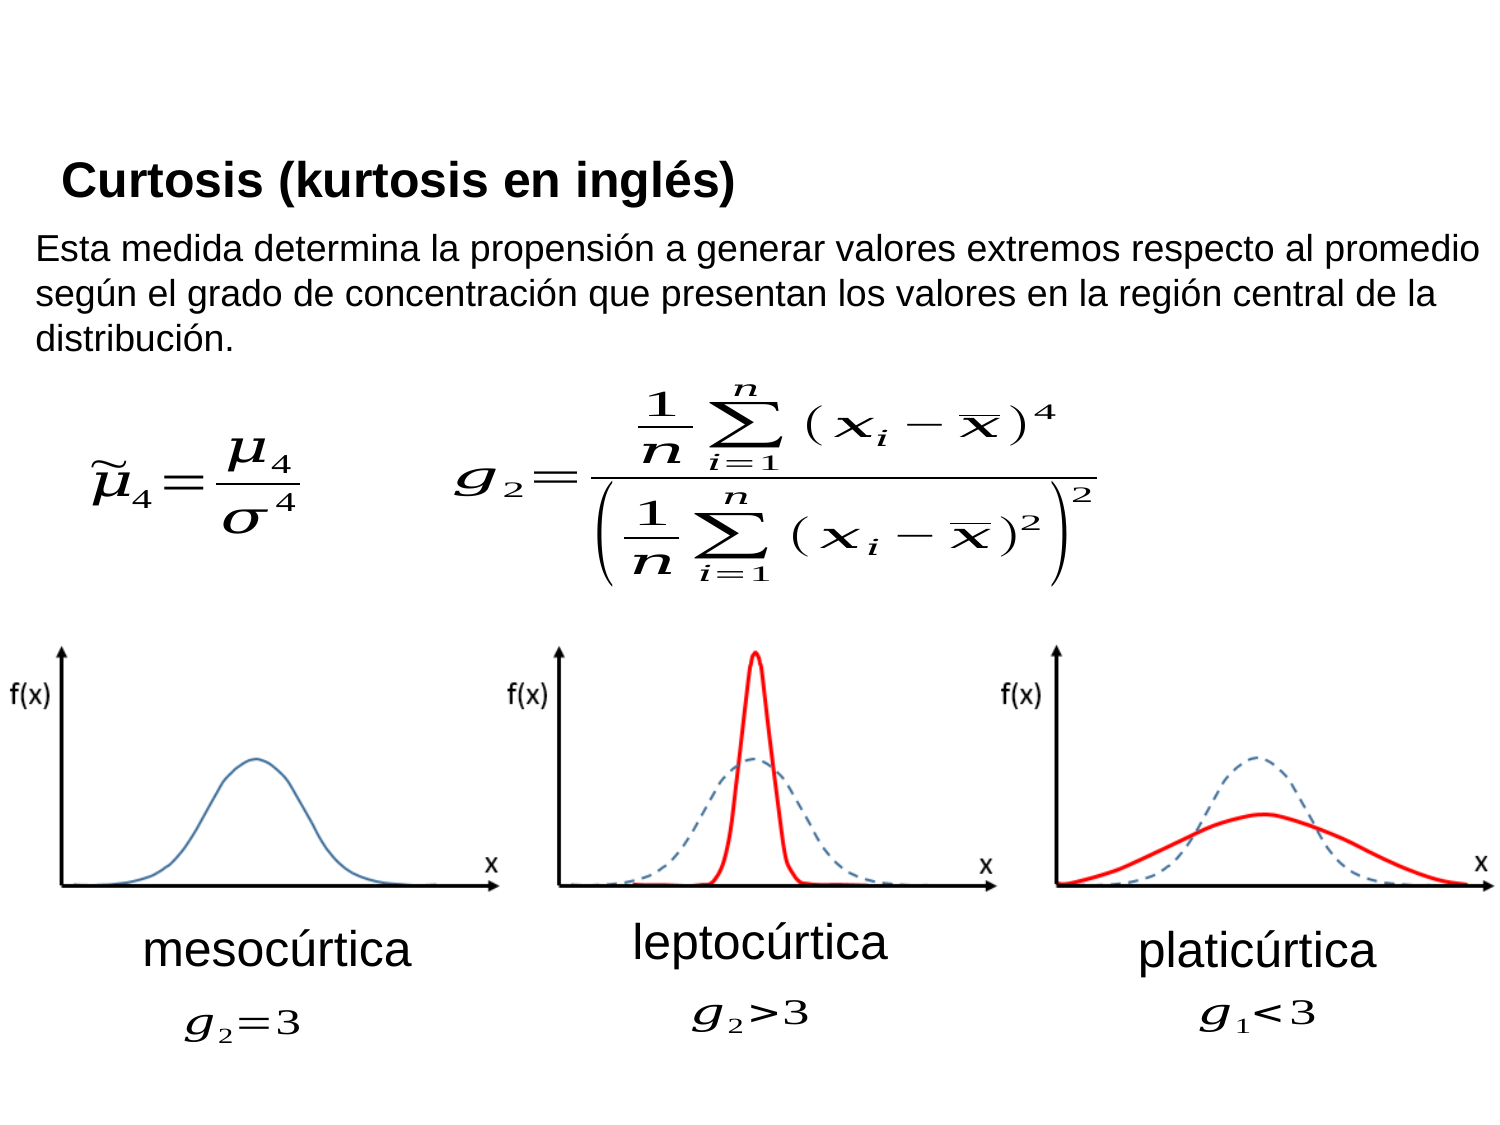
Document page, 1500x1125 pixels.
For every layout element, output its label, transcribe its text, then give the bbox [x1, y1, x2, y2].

text_box Esta medida determina la propensión a generar valores extremos respecto al promedio según el grado de concentración que presentan los valores en la región central de la distribución. [20, 216, 1500, 367]
text_box Curtosis (kurtosis en inglés) [46, 140, 857, 216]
picture [0, 634, 1500, 985]
